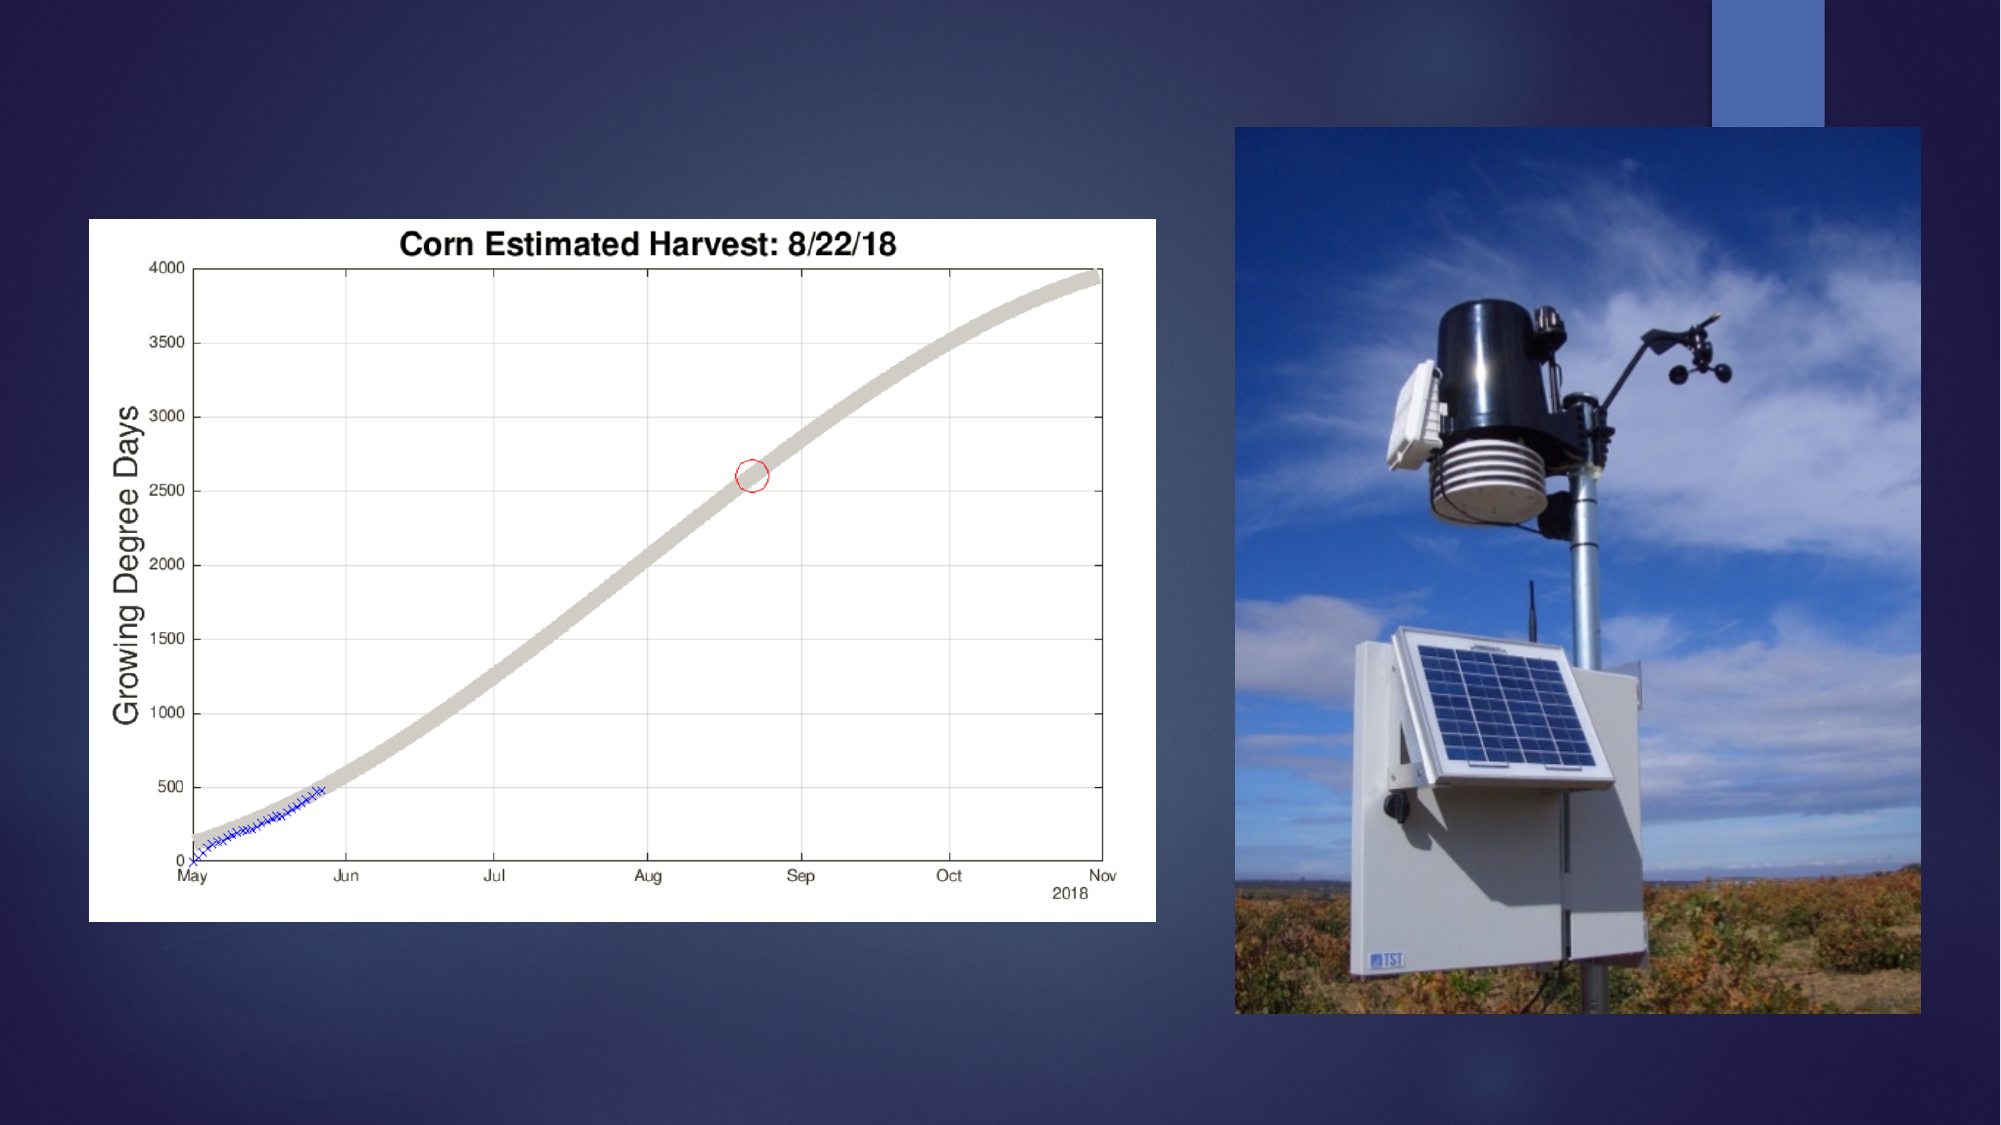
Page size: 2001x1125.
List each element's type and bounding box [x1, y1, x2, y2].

picture [1235, 0, 1921, 1125]
picture [0, 219, 1157, 1125]
